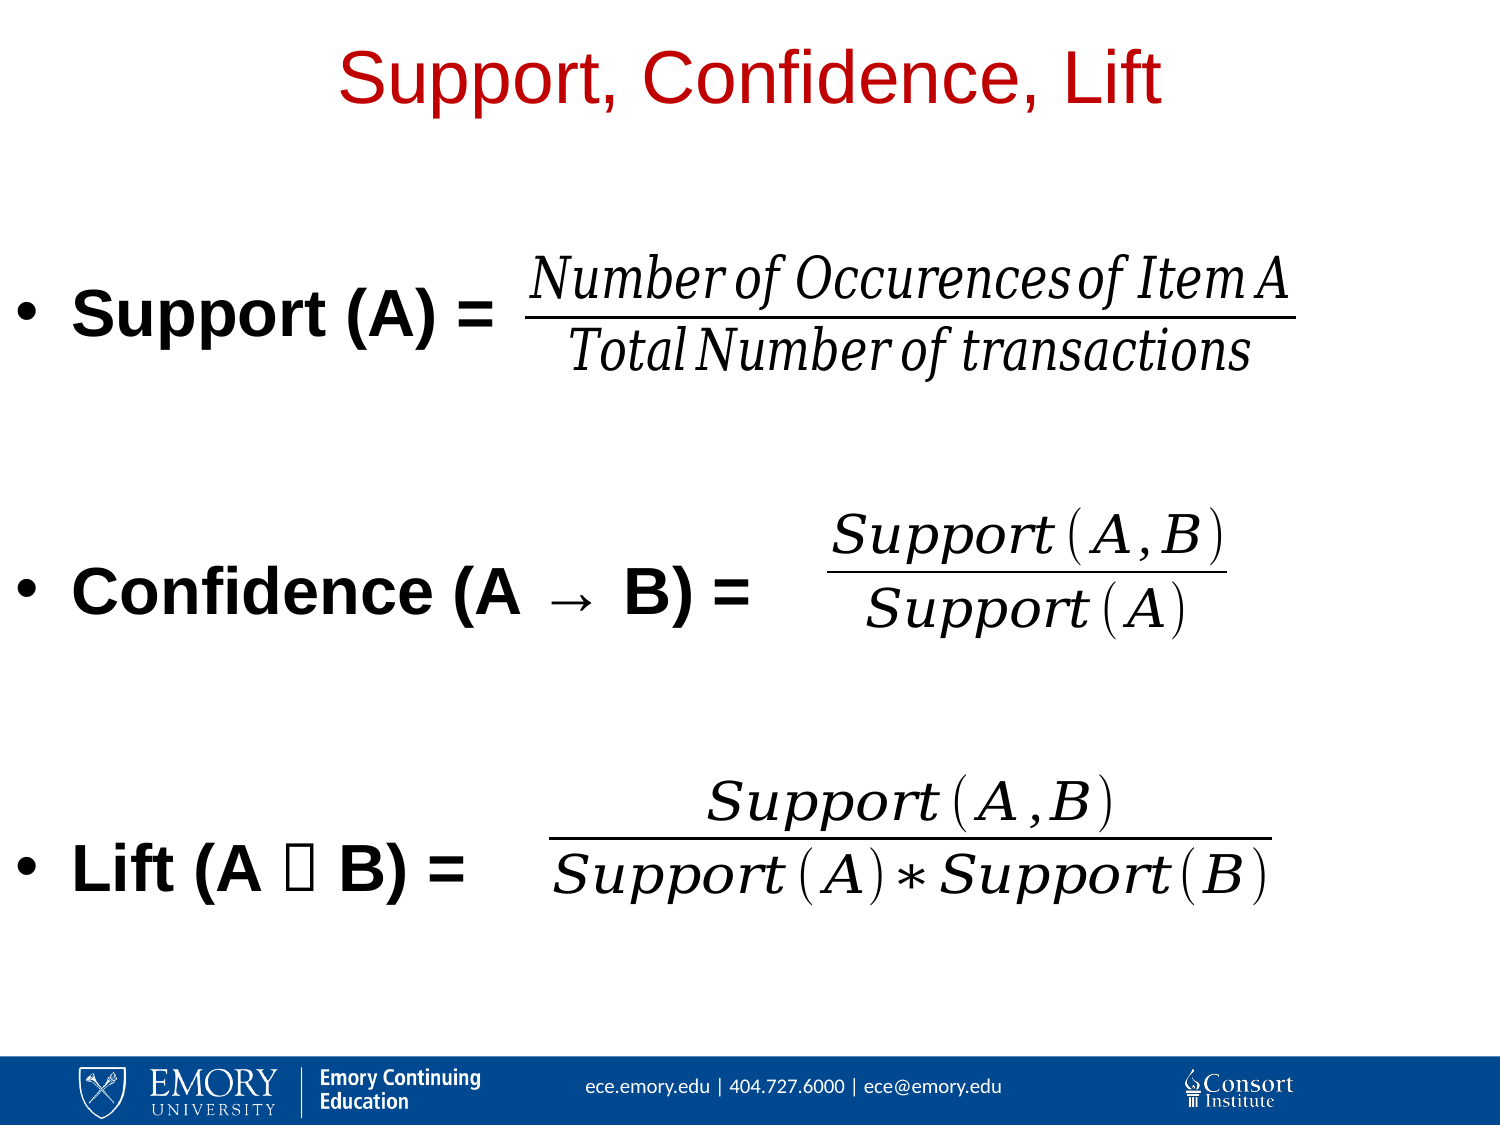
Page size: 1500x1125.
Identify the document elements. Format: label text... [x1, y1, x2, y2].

picture [75, 1056, 513, 1125]
picture [1185, 1068, 1294, 1107]
list Support (A) = Confidence (A → B) = Lift (A  B) = [0, 262, 1500, 1037]
title Support, Confidence, Lift [75, 18, 1425, 129]
